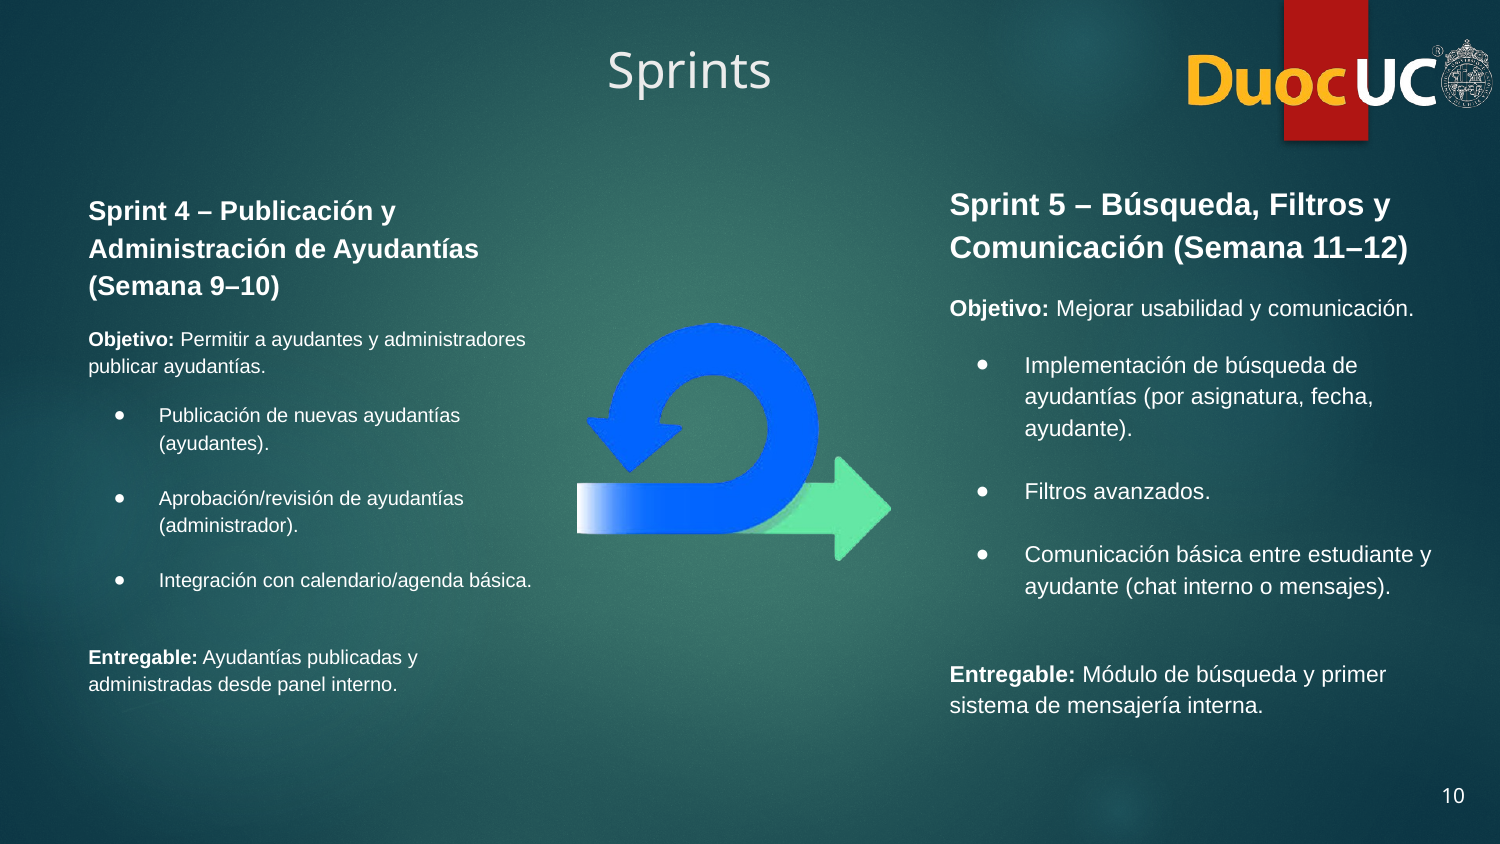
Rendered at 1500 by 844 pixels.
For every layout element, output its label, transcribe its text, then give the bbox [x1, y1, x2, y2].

list Sprint 5 – Búsqueda, Filtros y Comunicación (Semana 11–12) Objetivo: Mejorar usabilidad y comunicación. Implementación de búsqueda de ayudantías (por asignatura, fecha, ayudante). Filtros avanzados. Comunicación básica entre estudiante y ayudante (chat interno o mensajes). Entregable: Módulo de búsqueda y primer sistema de mensajería interna. [934, 163, 1455, 781]
list Sprint 4 – Publicación y Administración de Ayudantías (Semana 9–10) Objetivo: Permitir a ayudantes y administradores publicar ayudantías. Publicación de nuevas ayudantías (ayudantes). Aprobación/revisión de ayudantías (administrador). Integración con calendario/agenda básica. Entregable: Ayudantías publicadas y administradas desde panel interno. [73, 173, 549, 734]
slide_number ‹#› [1389, 764, 1480, 830]
text_box [1143, 0, 1500, 270]
title Sprints [592, 23, 1143, 174]
picture [0, 0, 1500, 844]
